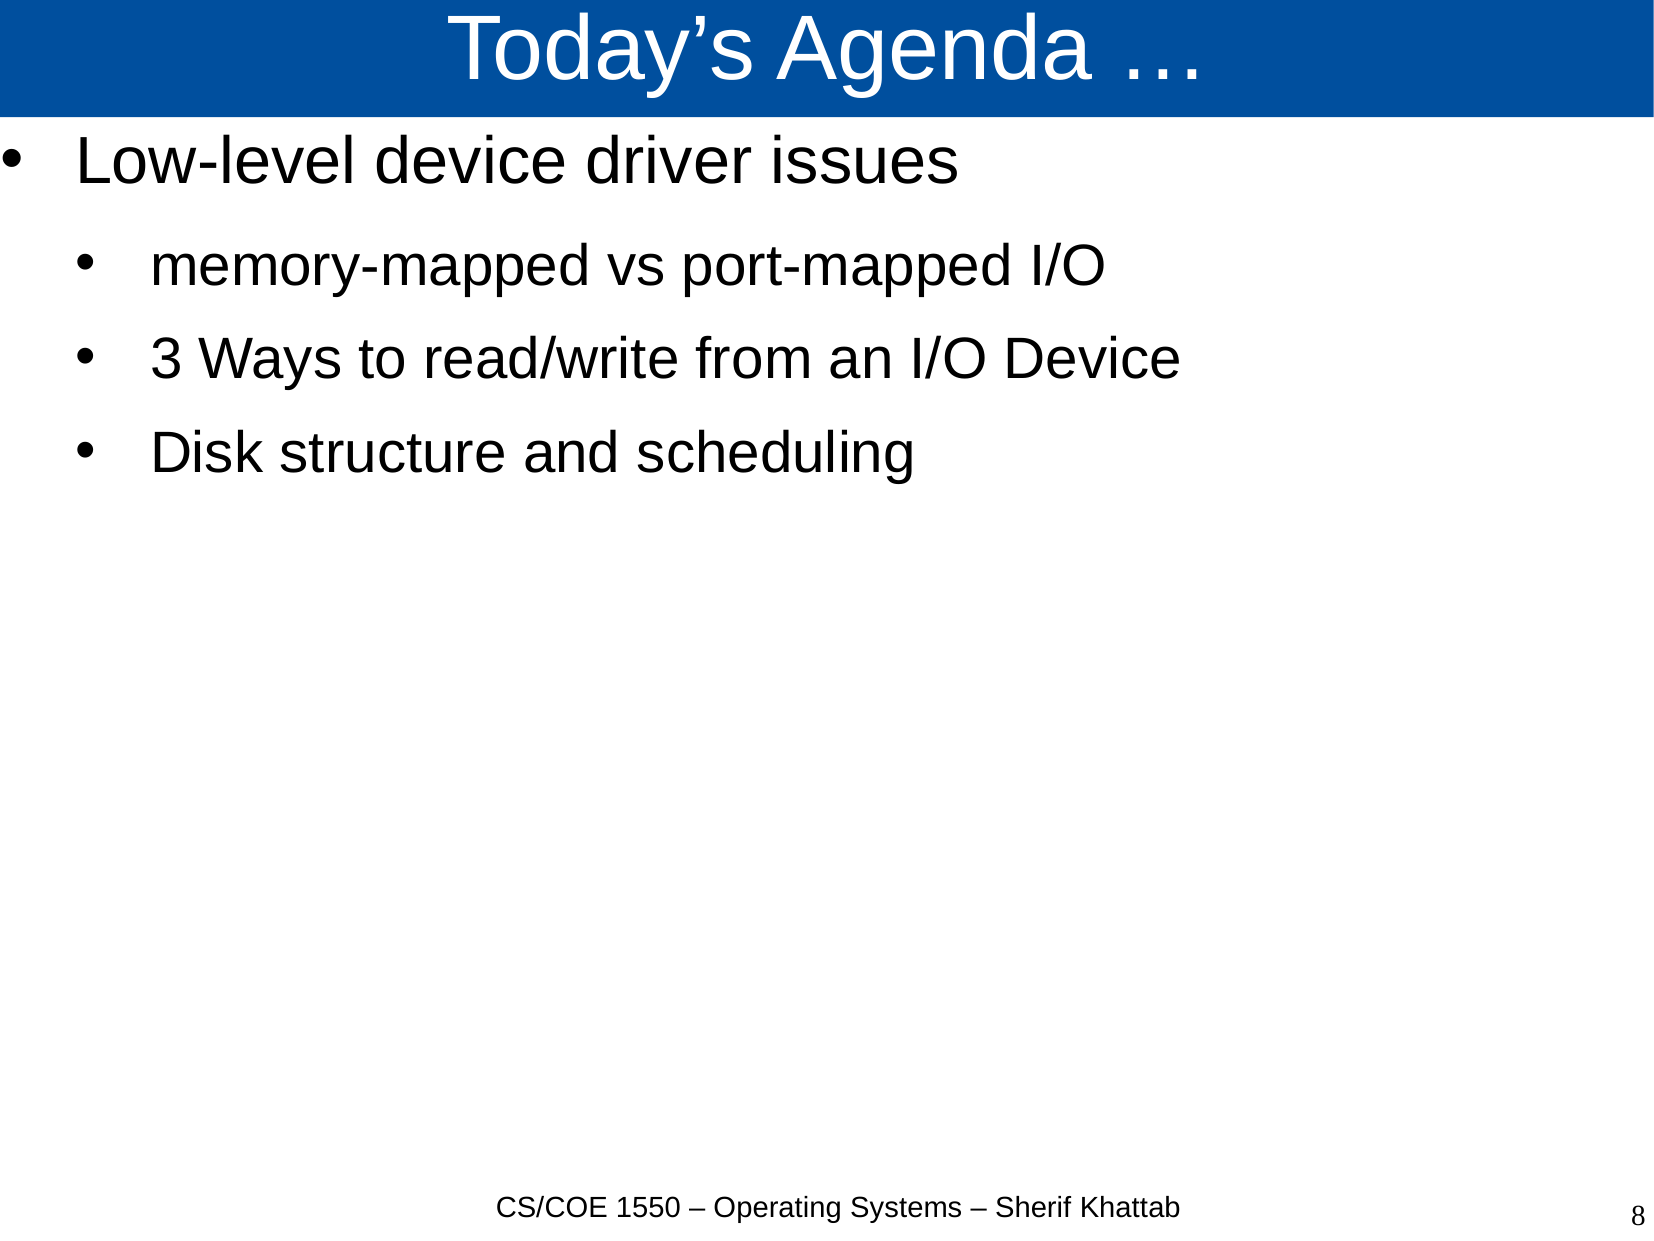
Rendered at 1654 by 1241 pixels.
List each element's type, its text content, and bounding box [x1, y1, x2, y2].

list Low-level device driver issues memory-mapped vs port-mapped I/O 3 Ways to read/write from an I/O Device Disk structure and scheduling [0, 117, 1654, 1195]
slide_number 8 [1265, 1198, 1647, 1241]
footer CS/COE 1550 – Operating Systems – Sherif Khattab [460, 1190, 1217, 1241]
title Today’s Agenda … [0, 0, 1654, 117]
